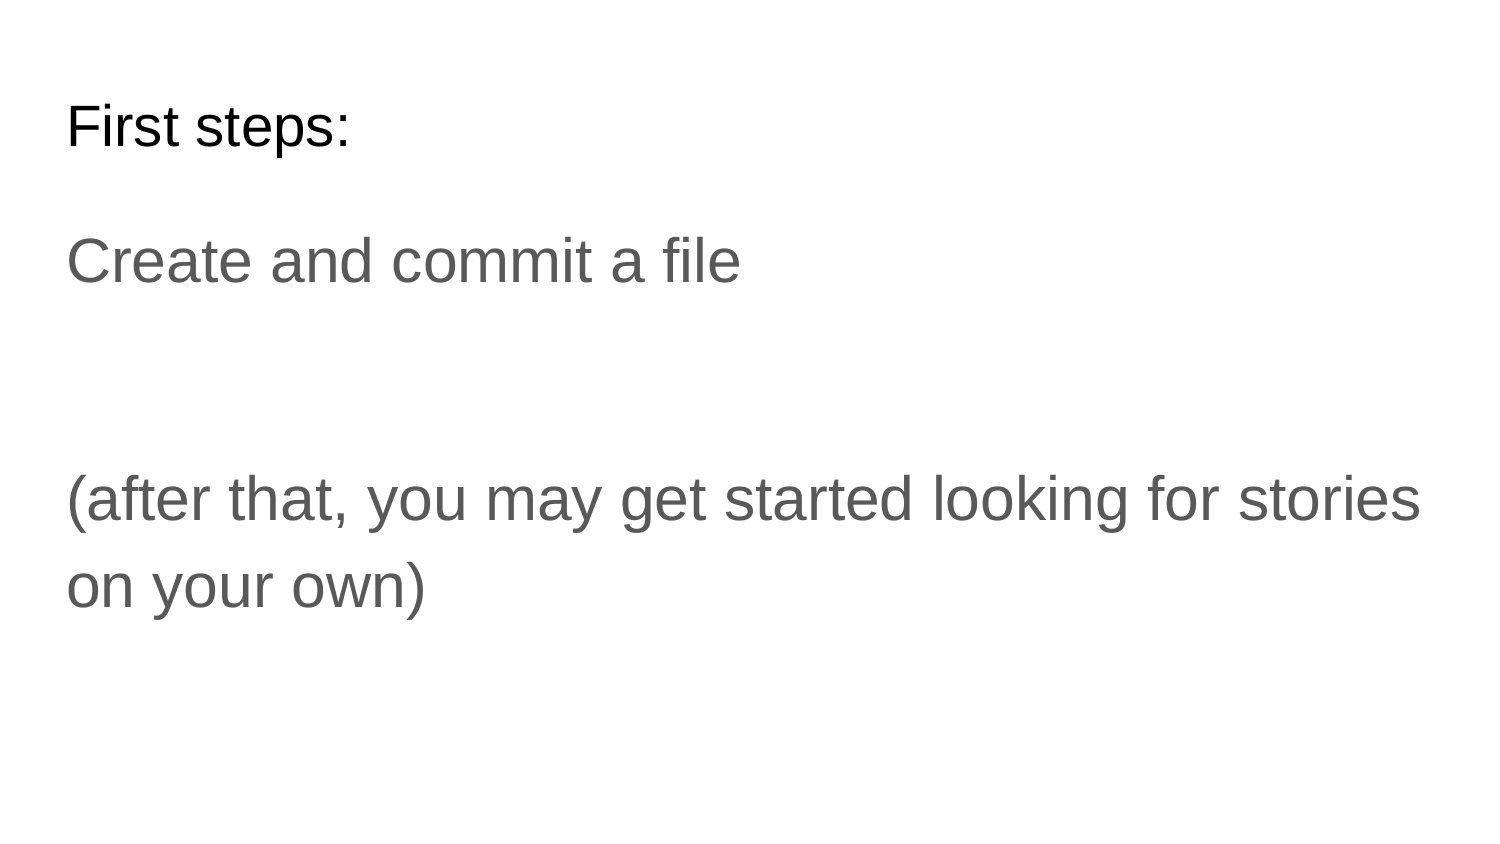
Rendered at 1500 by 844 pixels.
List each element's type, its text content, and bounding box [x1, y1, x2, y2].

title First steps: [51, 72, 1449, 167]
list Create and commit a file (after that, you may get started looking for stories on your own) [51, 193, 1449, 762]
